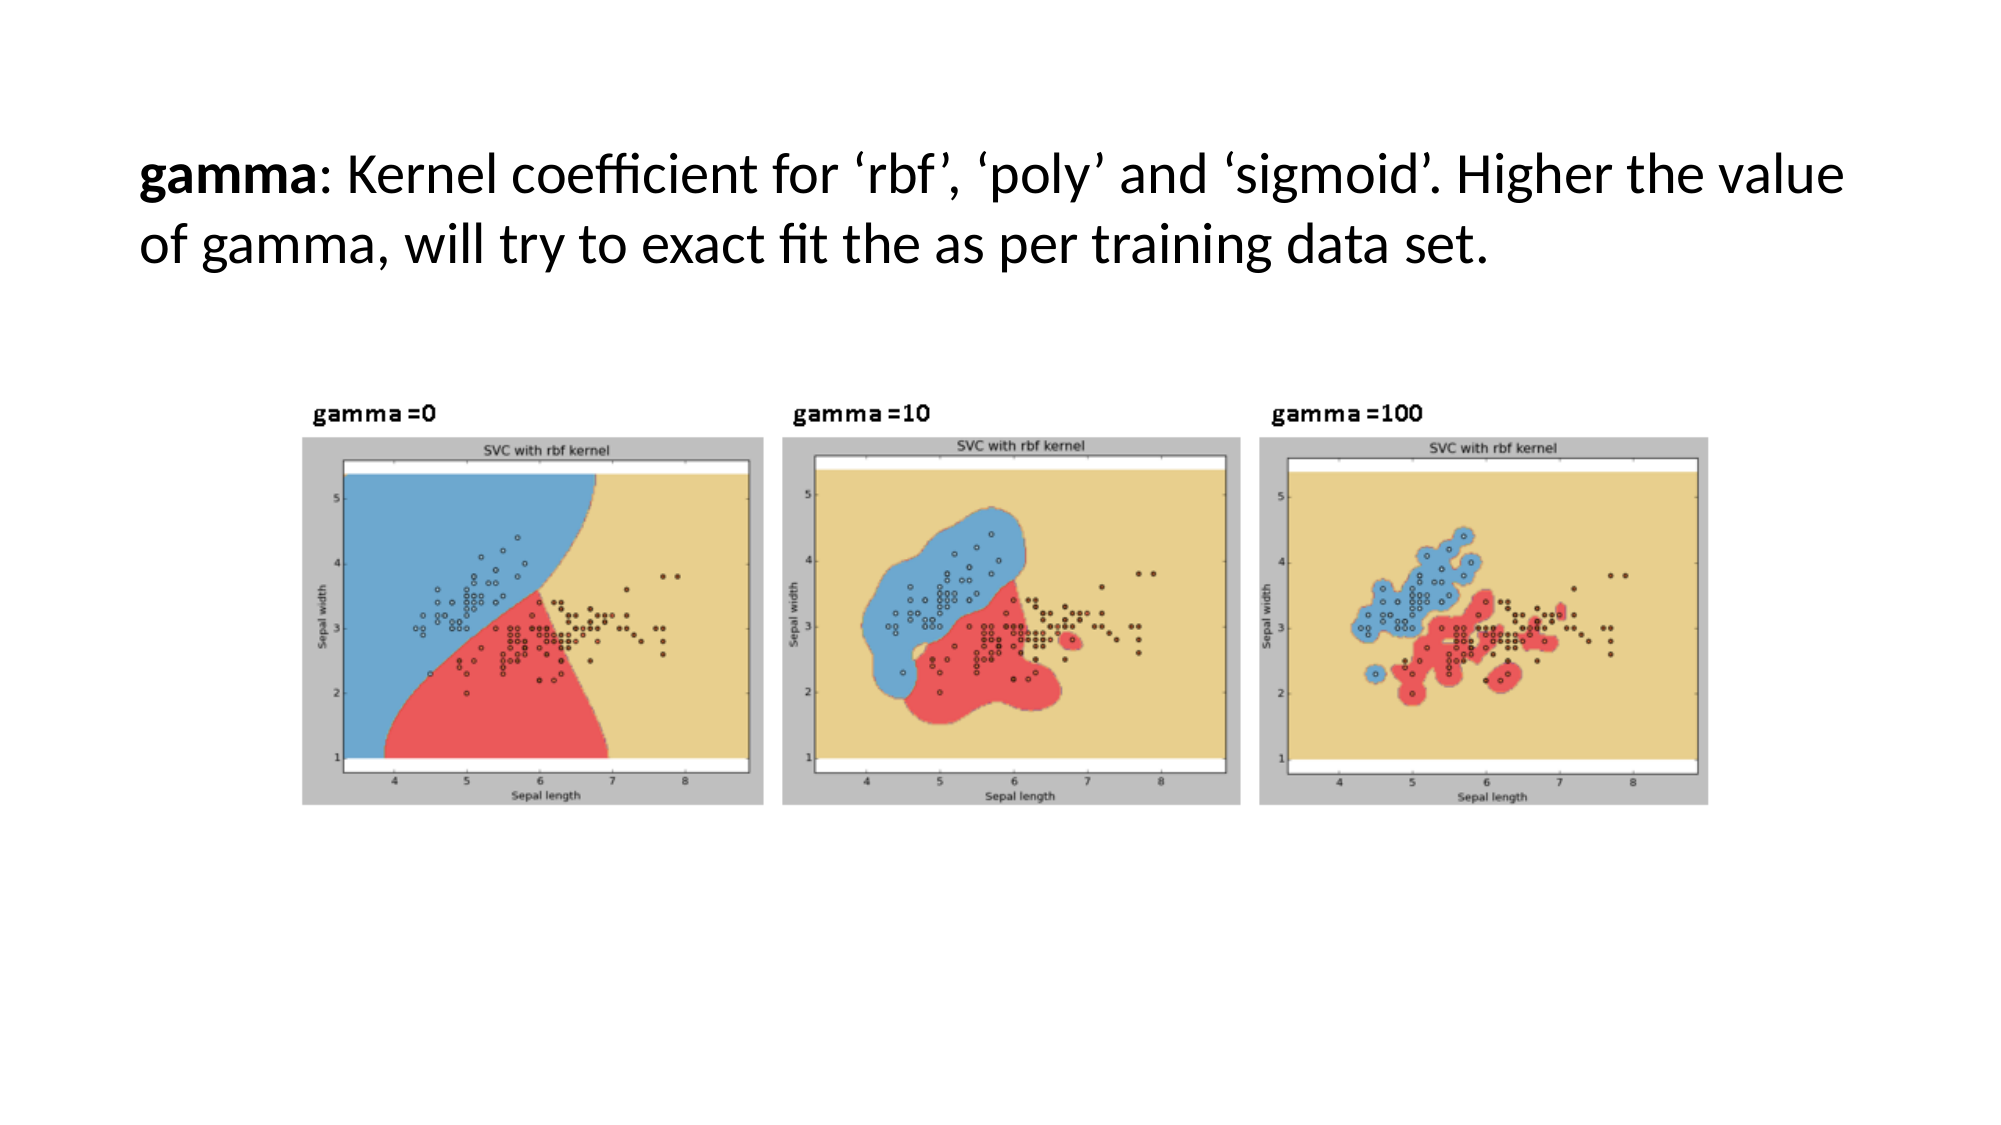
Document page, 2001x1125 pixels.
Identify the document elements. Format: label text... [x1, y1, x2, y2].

text_box gamma: Kernel coefficient for ‘rbf’, ‘poly’ and ‘sigmoid’. Higher the value of gamma, will try to exact fit the as per training data set. [124, 127, 1922, 283]
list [279, 389, 1721, 824]
